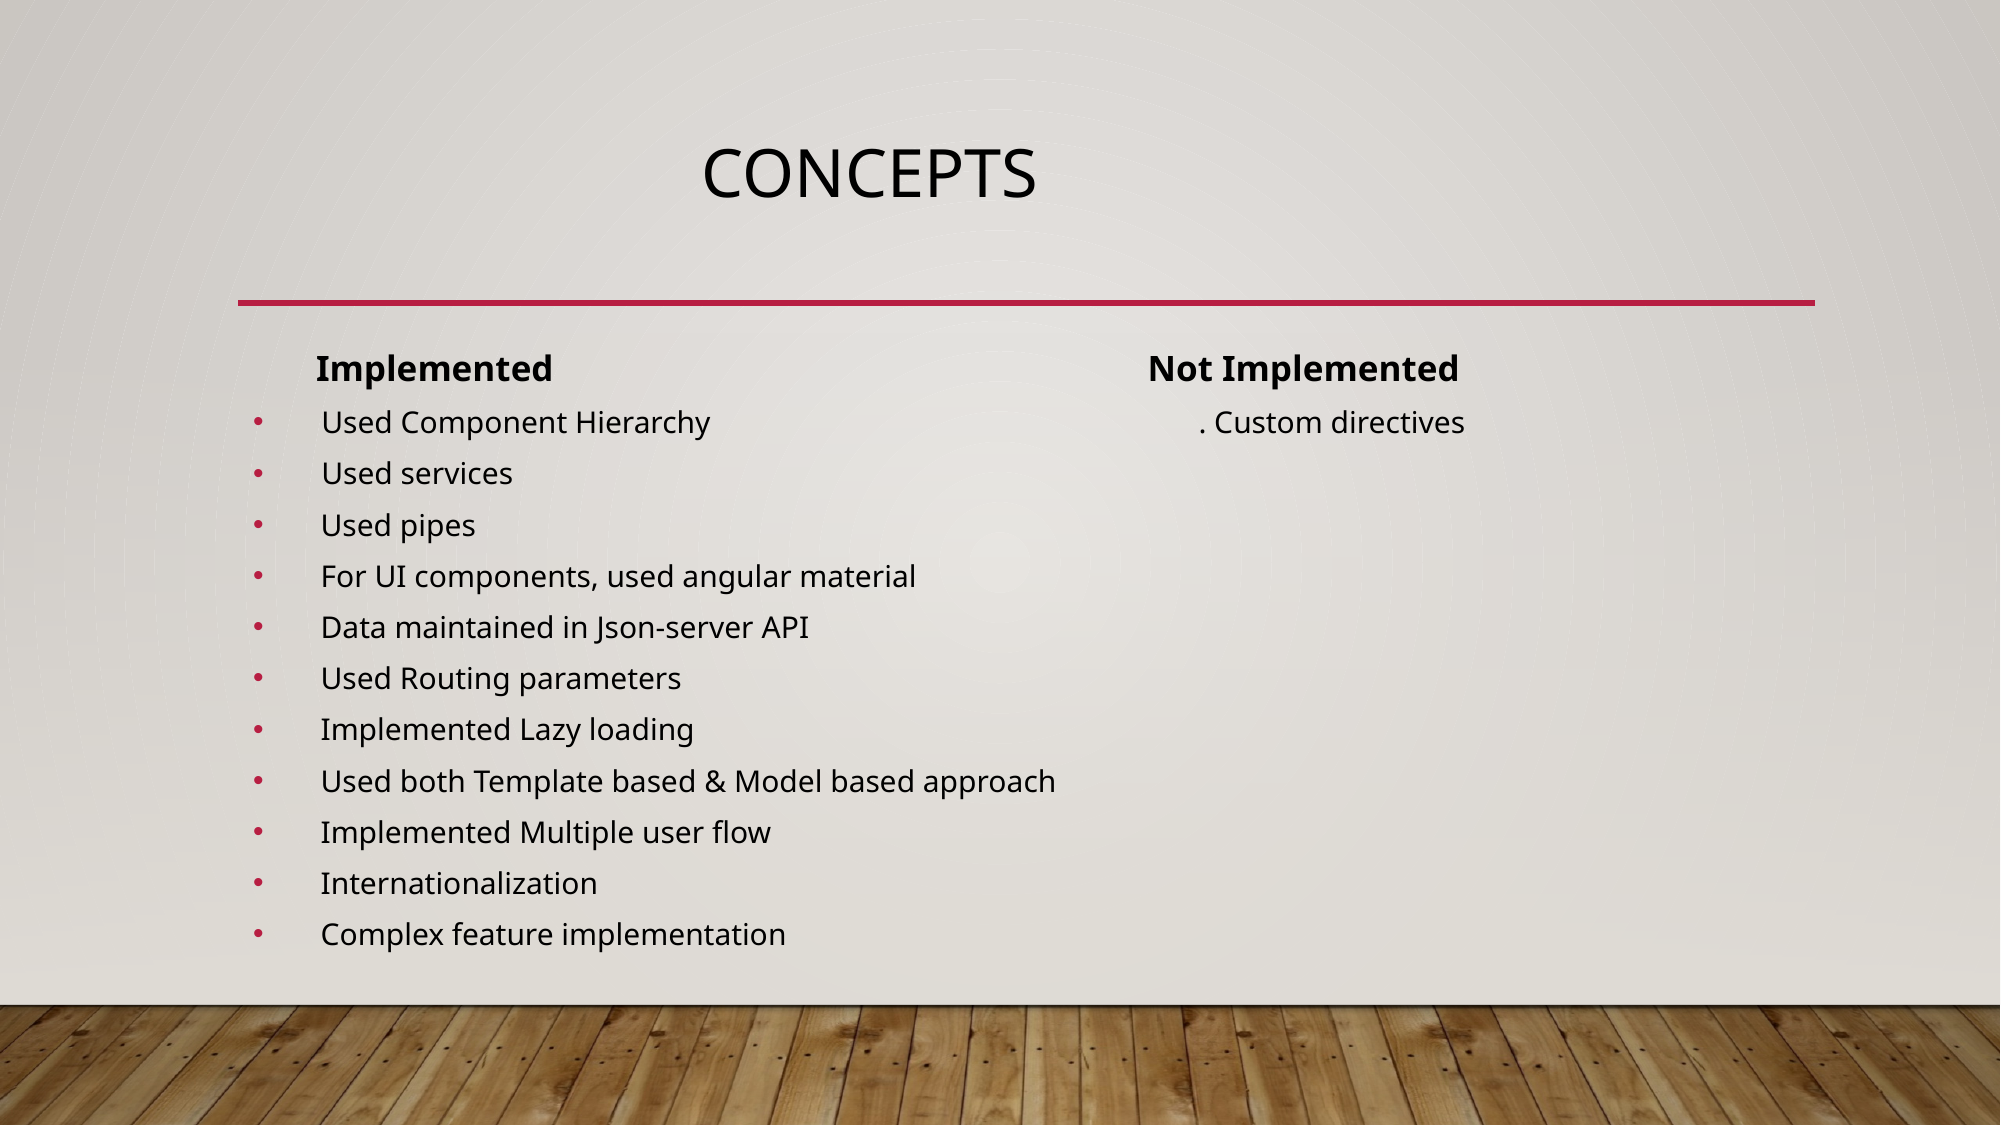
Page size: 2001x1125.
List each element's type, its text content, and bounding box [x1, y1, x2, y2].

picture [0, 1005, 2000, 1125]
title concepts [238, 131, 1814, 305]
list Implemented Not Implemented Used Component Hierarchy . Custom directives Used services Used pipes For UI components, used angular material Data maintained in Json-server API Used Routing parameters Implemented Lazy loading Used both Template based & Model based approach Implemented Multiple user flow Internationalization Complex feature implementation [238, 330, 1814, 966]
